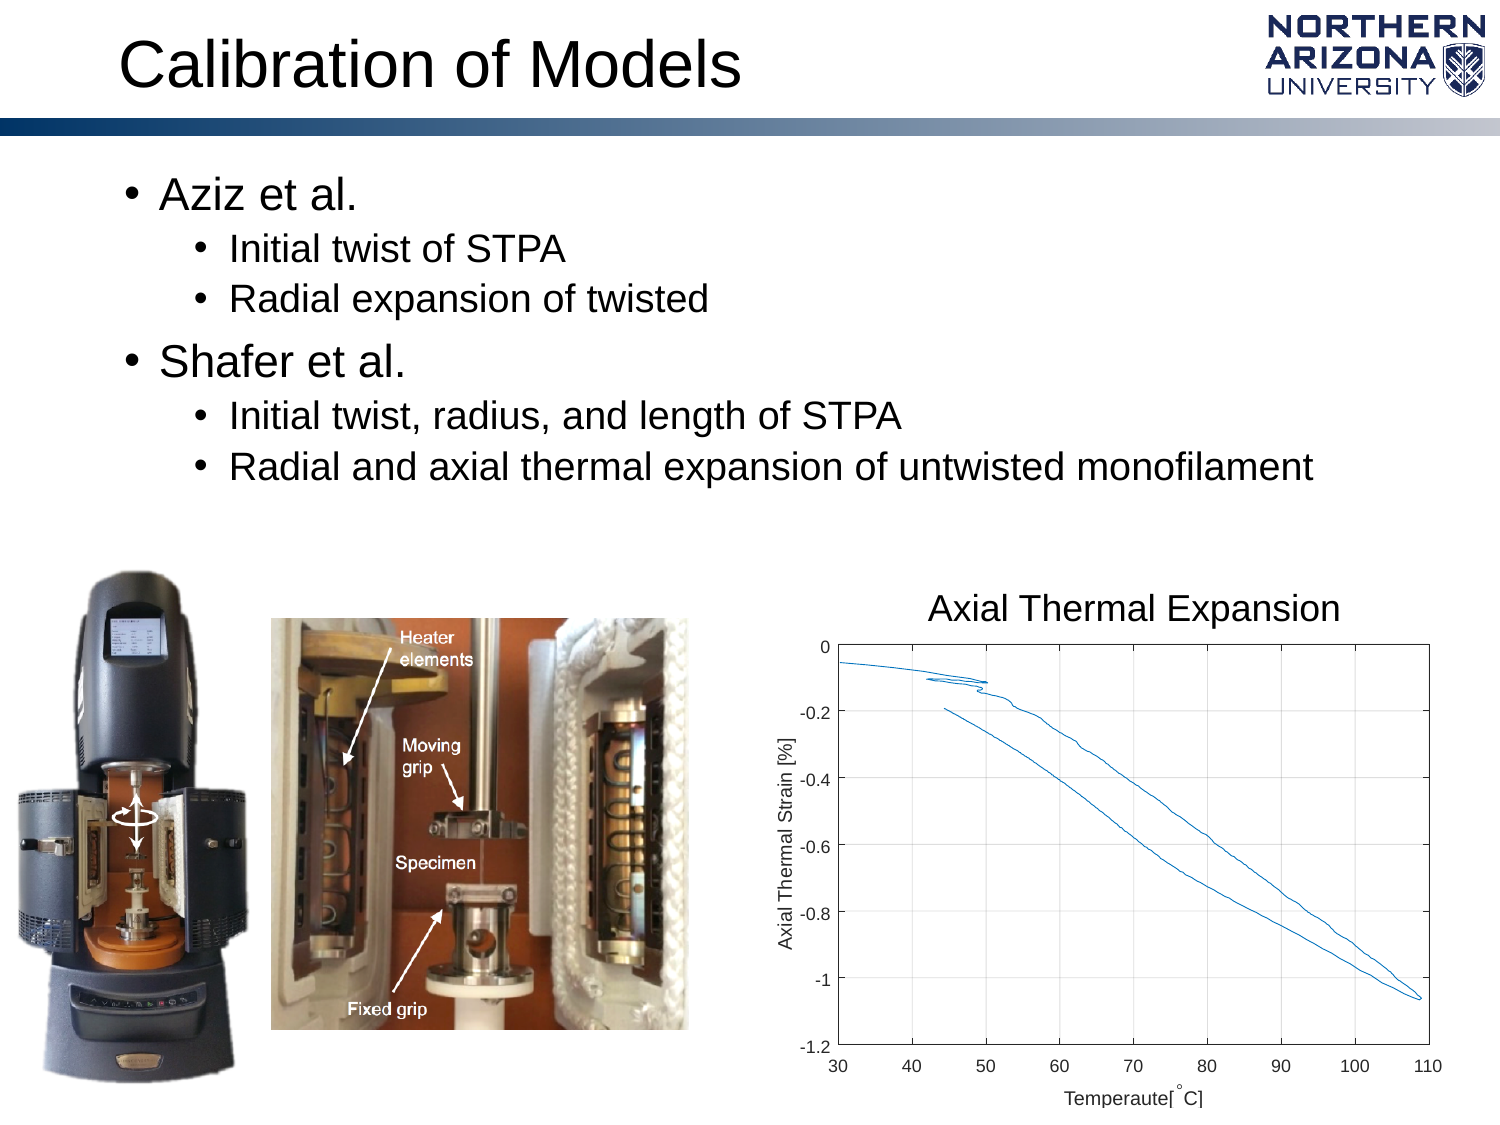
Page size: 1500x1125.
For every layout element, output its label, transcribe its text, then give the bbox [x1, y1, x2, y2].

title Calibration of Models [103, 21, 1397, 110]
picture [1265, 15, 1485, 97]
list Aziz et al. Initial twist of STPA Radial expansion of twisted Shafer et al. Initial twist, radius, and length of STPA Radial and axial thermal expansion of untwisted monofilament [109, 162, 1397, 505]
picture [0, 541, 712, 1108]
picture [739, 606, 1500, 1108]
text_box Axial Thermal Expansion [913, 576, 1425, 606]
